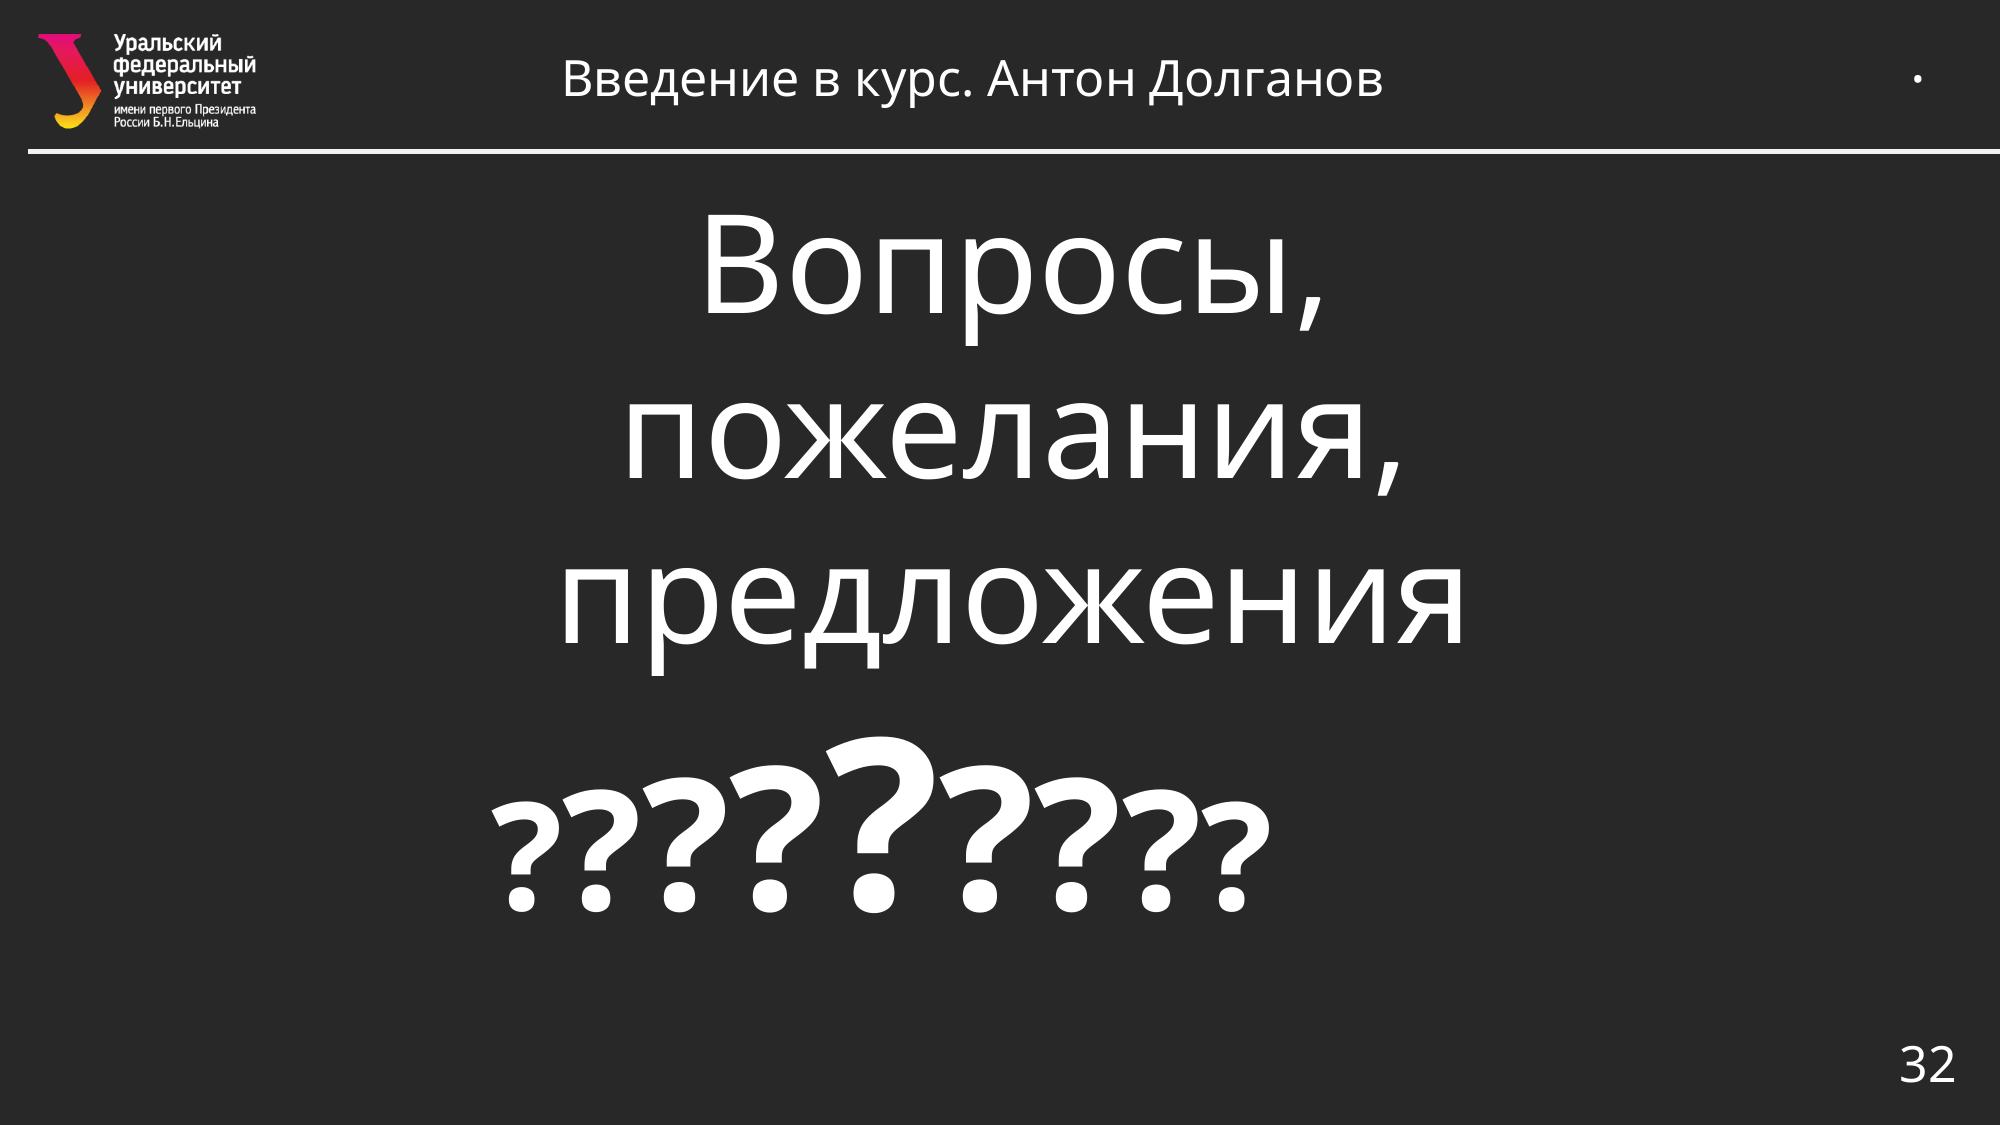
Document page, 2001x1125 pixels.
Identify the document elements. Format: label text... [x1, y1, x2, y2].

text_box Вопросы, пожелания, предложения [311, 355, 1717, 492]
text_box ????????? [401, 663, 1599, 967]
slide_number 32 [1815, 1035, 1972, 1098]
text_box Введение в курс. Антон Долганов [455, 39, 1490, 113]
picture [1, 0, 293, 174]
text_box . [1895, 16, 1948, 102]
